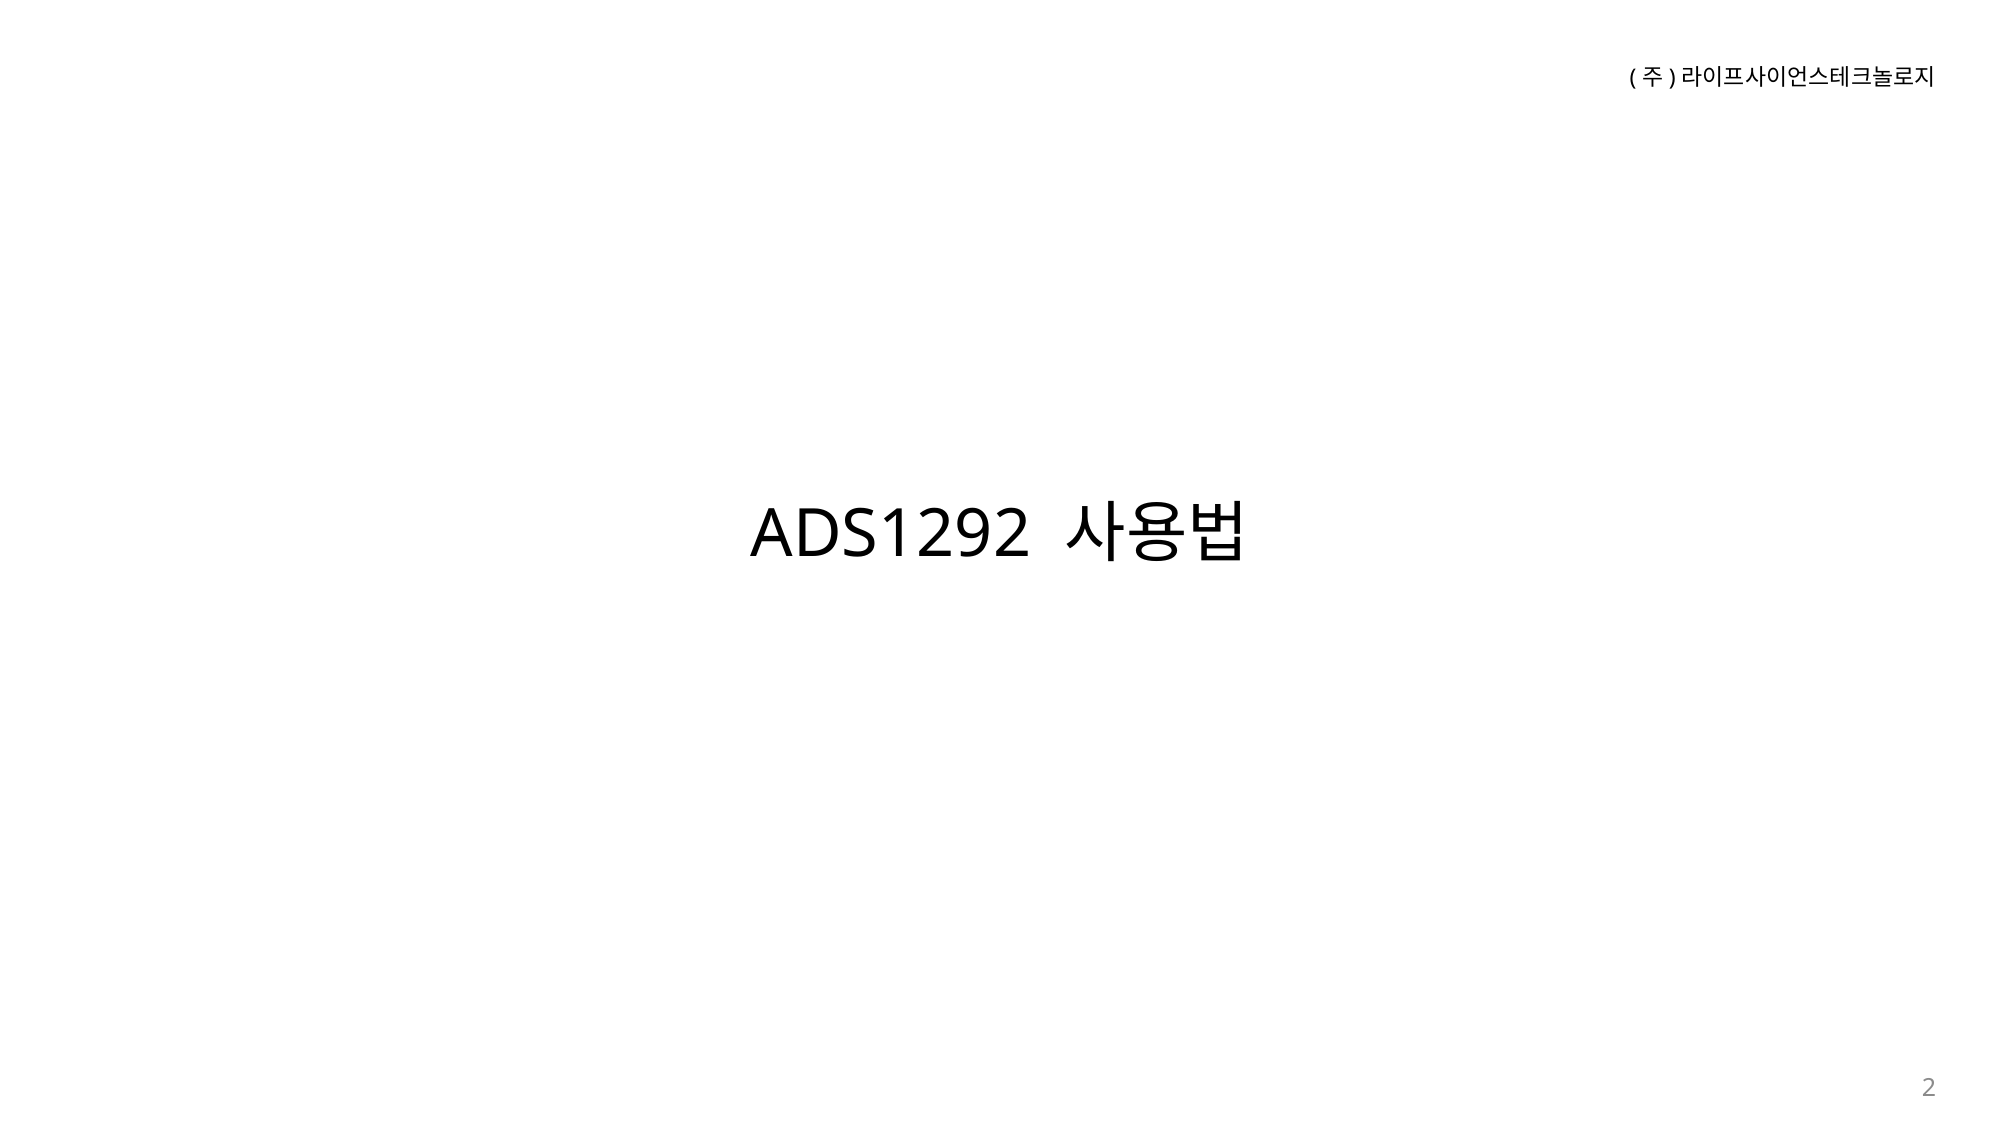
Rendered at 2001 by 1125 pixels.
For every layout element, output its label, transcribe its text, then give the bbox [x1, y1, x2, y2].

text_box ADS1292 사용법 [735, 482, 1265, 578]
